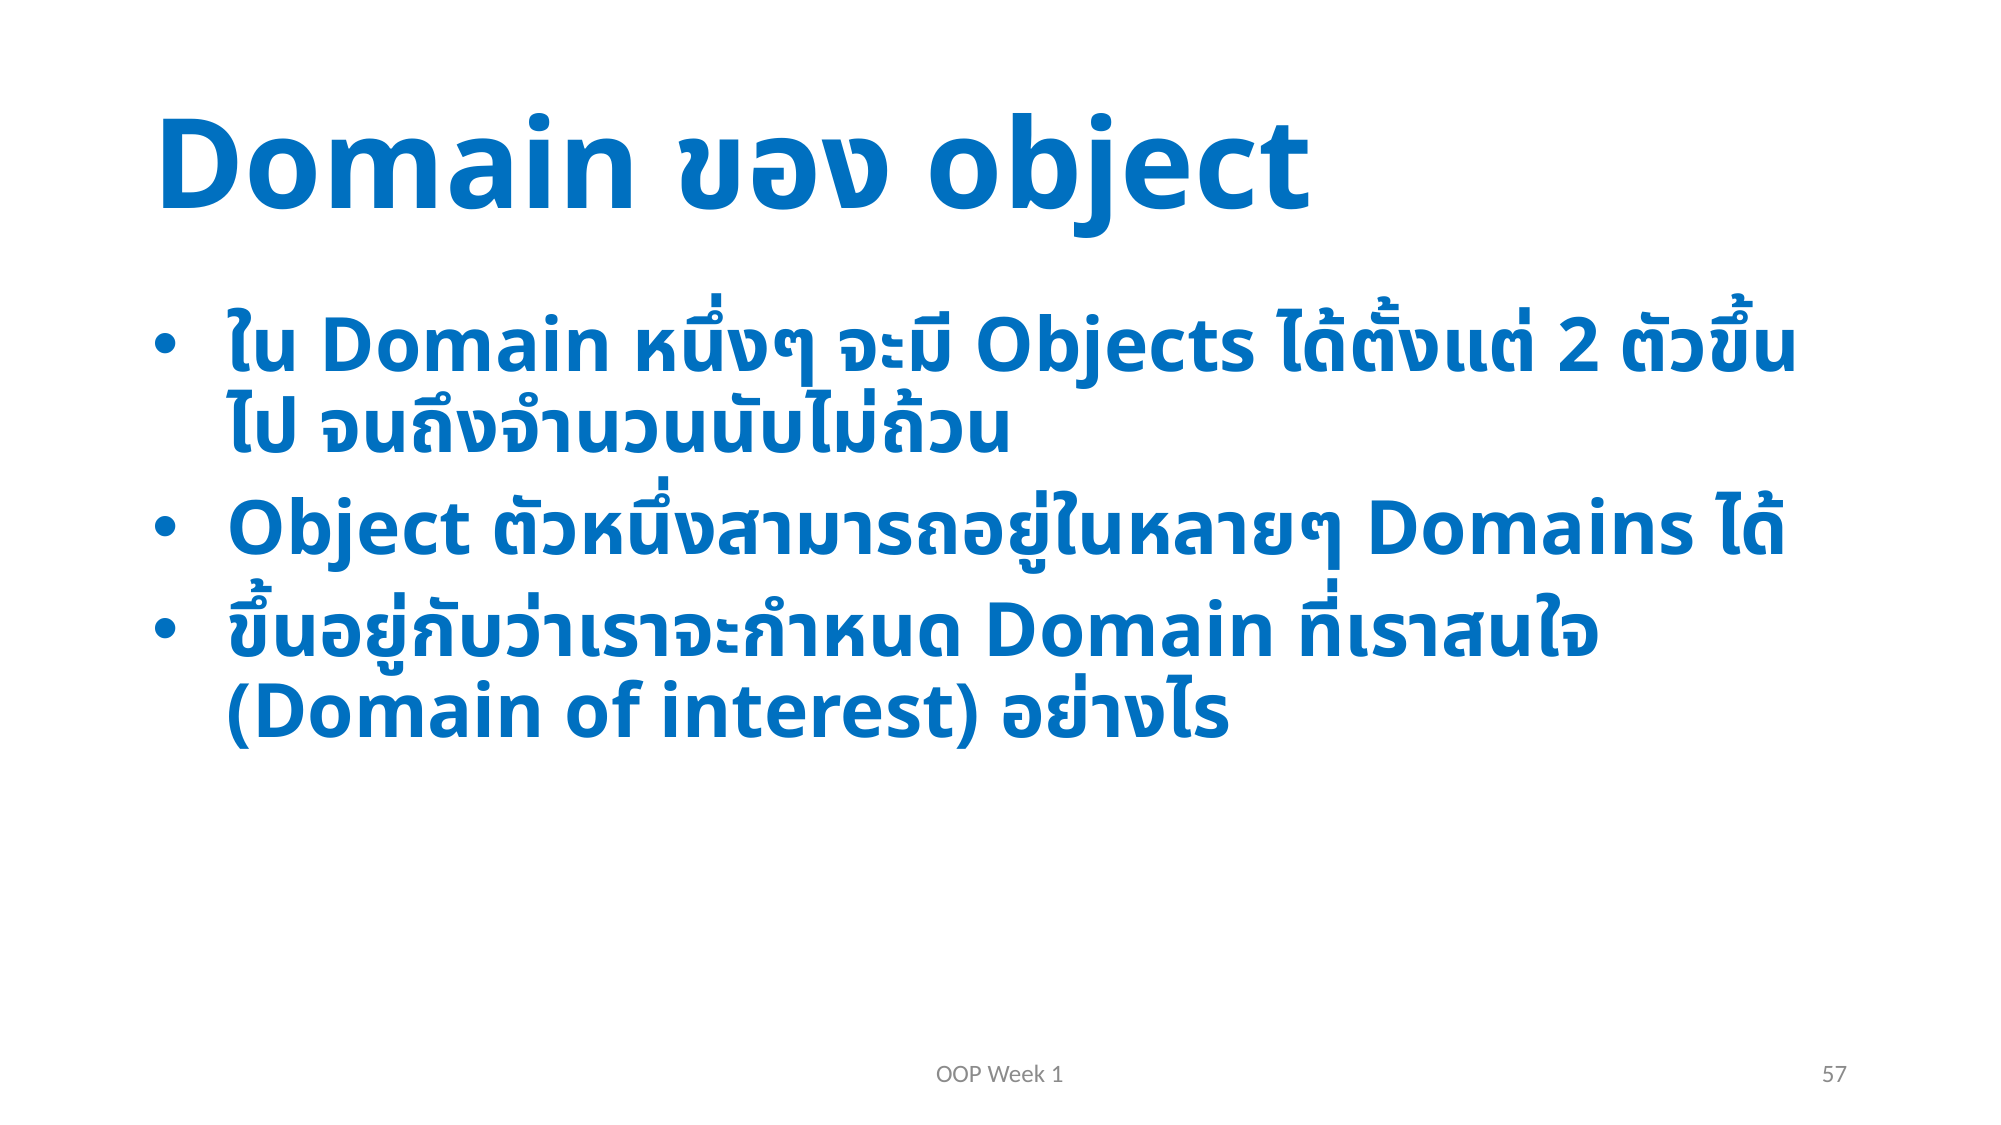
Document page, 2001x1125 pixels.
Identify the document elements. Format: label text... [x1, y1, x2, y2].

slide_number 57 [1412, 1042, 1863, 1103]
list ใน Domain หนึ่งๆ จะมี Objects ได้ตั้งแต่ 2 ตัวขึ้นไป จนถึงจำนวนนับไม่ถ้วน Object ตัวหนึ่งสามารถอยู่ในหลายๆ Domains ได้ ขึ้นอยู่กับว่าเราจะกำหนด Domain ที่เราสนใจ (Domain of interest) อย่างไร [137, 299, 1863, 1014]
footer OOP Week 1 [662, 1042, 1338, 1103]
title Domain ของ object [137, 59, 1863, 278]
